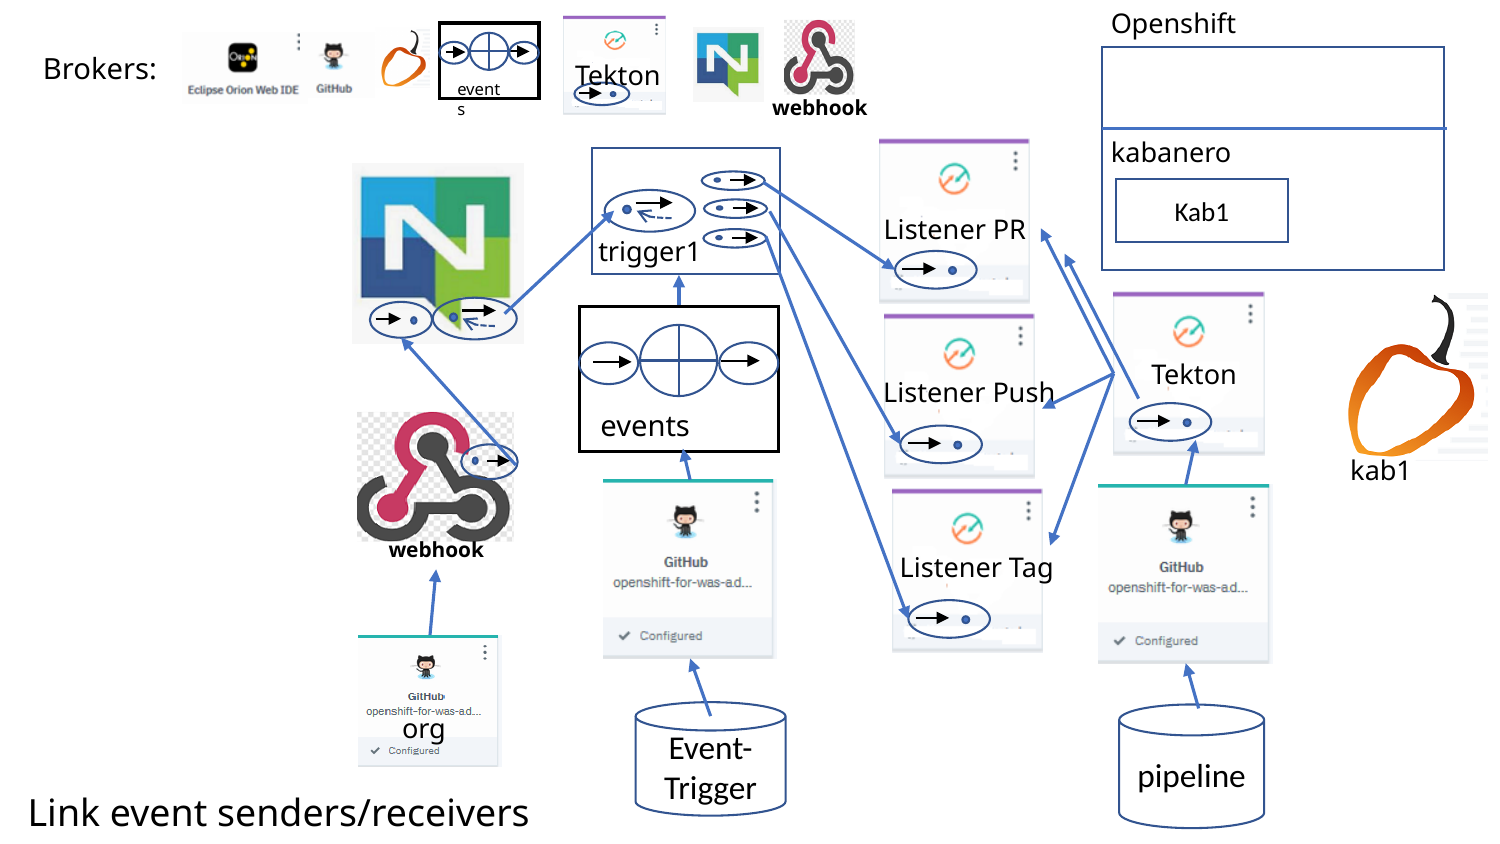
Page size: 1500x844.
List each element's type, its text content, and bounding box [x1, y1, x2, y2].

text_box Brokers: [28, 42, 172, 93]
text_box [690, 658, 711, 717]
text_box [1331, 287, 1488, 495]
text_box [586, 147, 781, 275]
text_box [1039, 228, 1114, 374]
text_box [682, 448, 691, 480]
picture [692, 27, 764, 102]
picture [1098, 484, 1273, 664]
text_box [769, 211, 901, 236]
text_box Link event senders/receivers [12, 782, 545, 842]
text_box pipeline [1118, 703, 1266, 830]
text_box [1185, 439, 1196, 485]
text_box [504, 210, 615, 314]
text_box Event- Trigger [634, 701, 787, 817]
text_box [1101, 46, 1445, 127]
text_box [1101, 130, 1445, 271]
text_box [909, 313, 1050, 479]
picture [358, 635, 502, 767]
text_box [784, 19, 855, 106]
text_box kabanero [1096, 127, 1246, 176]
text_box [886, 488, 1067, 654]
text_box Kab1 [1115, 178, 1289, 243]
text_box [439, 22, 540, 108]
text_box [869, 138, 1040, 304]
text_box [357, 411, 518, 562]
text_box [579, 306, 779, 452]
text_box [1050, 373, 1114, 546]
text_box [563, 15, 666, 115]
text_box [763, 182, 896, 270]
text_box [1185, 663, 1199, 709]
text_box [429, 561, 437, 635]
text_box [1114, 290, 1265, 456]
picture [603, 479, 777, 659]
picture [182, 27, 430, 104]
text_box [351, 163, 524, 344]
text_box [1064, 253, 1139, 399]
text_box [1041, 373, 1050, 409]
text_box Openshift [1096, 0, 1251, 47]
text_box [765, 236, 909, 619]
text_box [400, 337, 516, 466]
